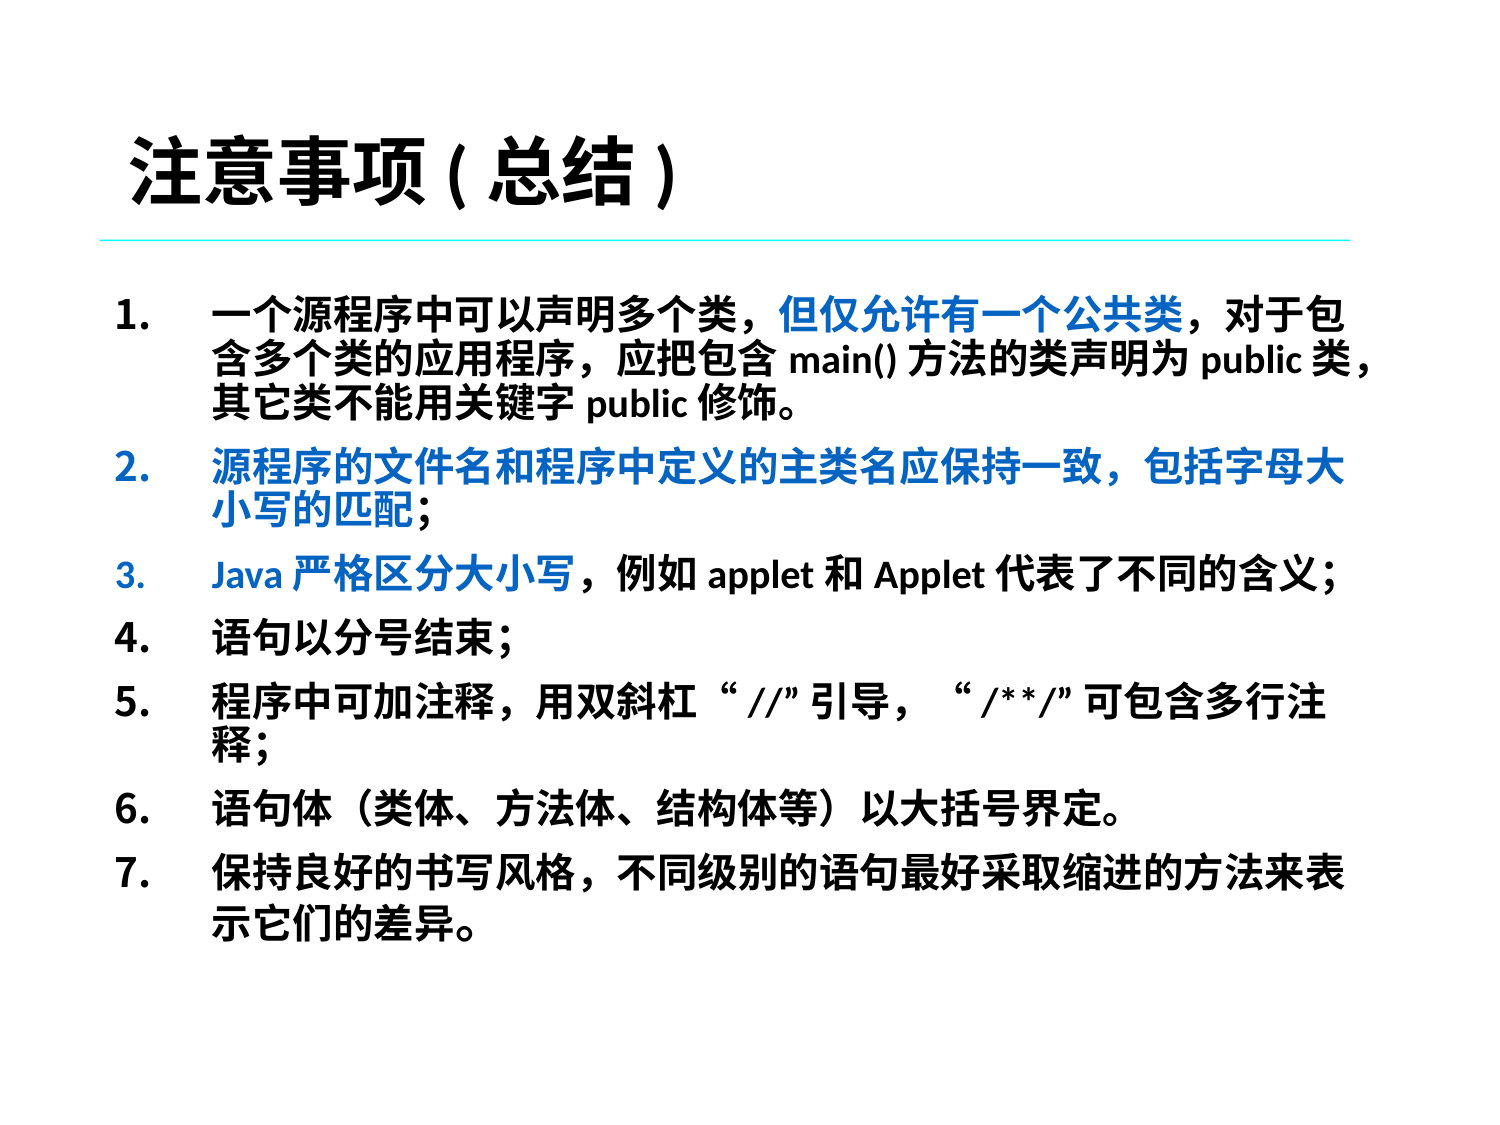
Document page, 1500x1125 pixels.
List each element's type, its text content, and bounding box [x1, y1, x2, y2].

list 一个源程序中可以声明多个类，但仅允许有一个公共类，对于包含多个类的应用程序，应把包含main()方法的类声明为public类，其它类不能用关键字public修饰。 源程序的文件名和程序中定义的主类名应保持一致，包括字母大小写的匹配； Java严格区分大小写，例如applet和Applet代表了不同的含义； 语句以分号结束； 程序中可加注释，用双斜杠“//”引导，“/**/”可包含多行注释； 语句体（类体、方法体、结构体等）以大括号界定。 保持良好的书写风格，不同级别的语句最好采取缩进的方法来表示它们的差异。 [99, 287, 1375, 963]
title 注意事项(总结) [112, 125, 1388, 225]
